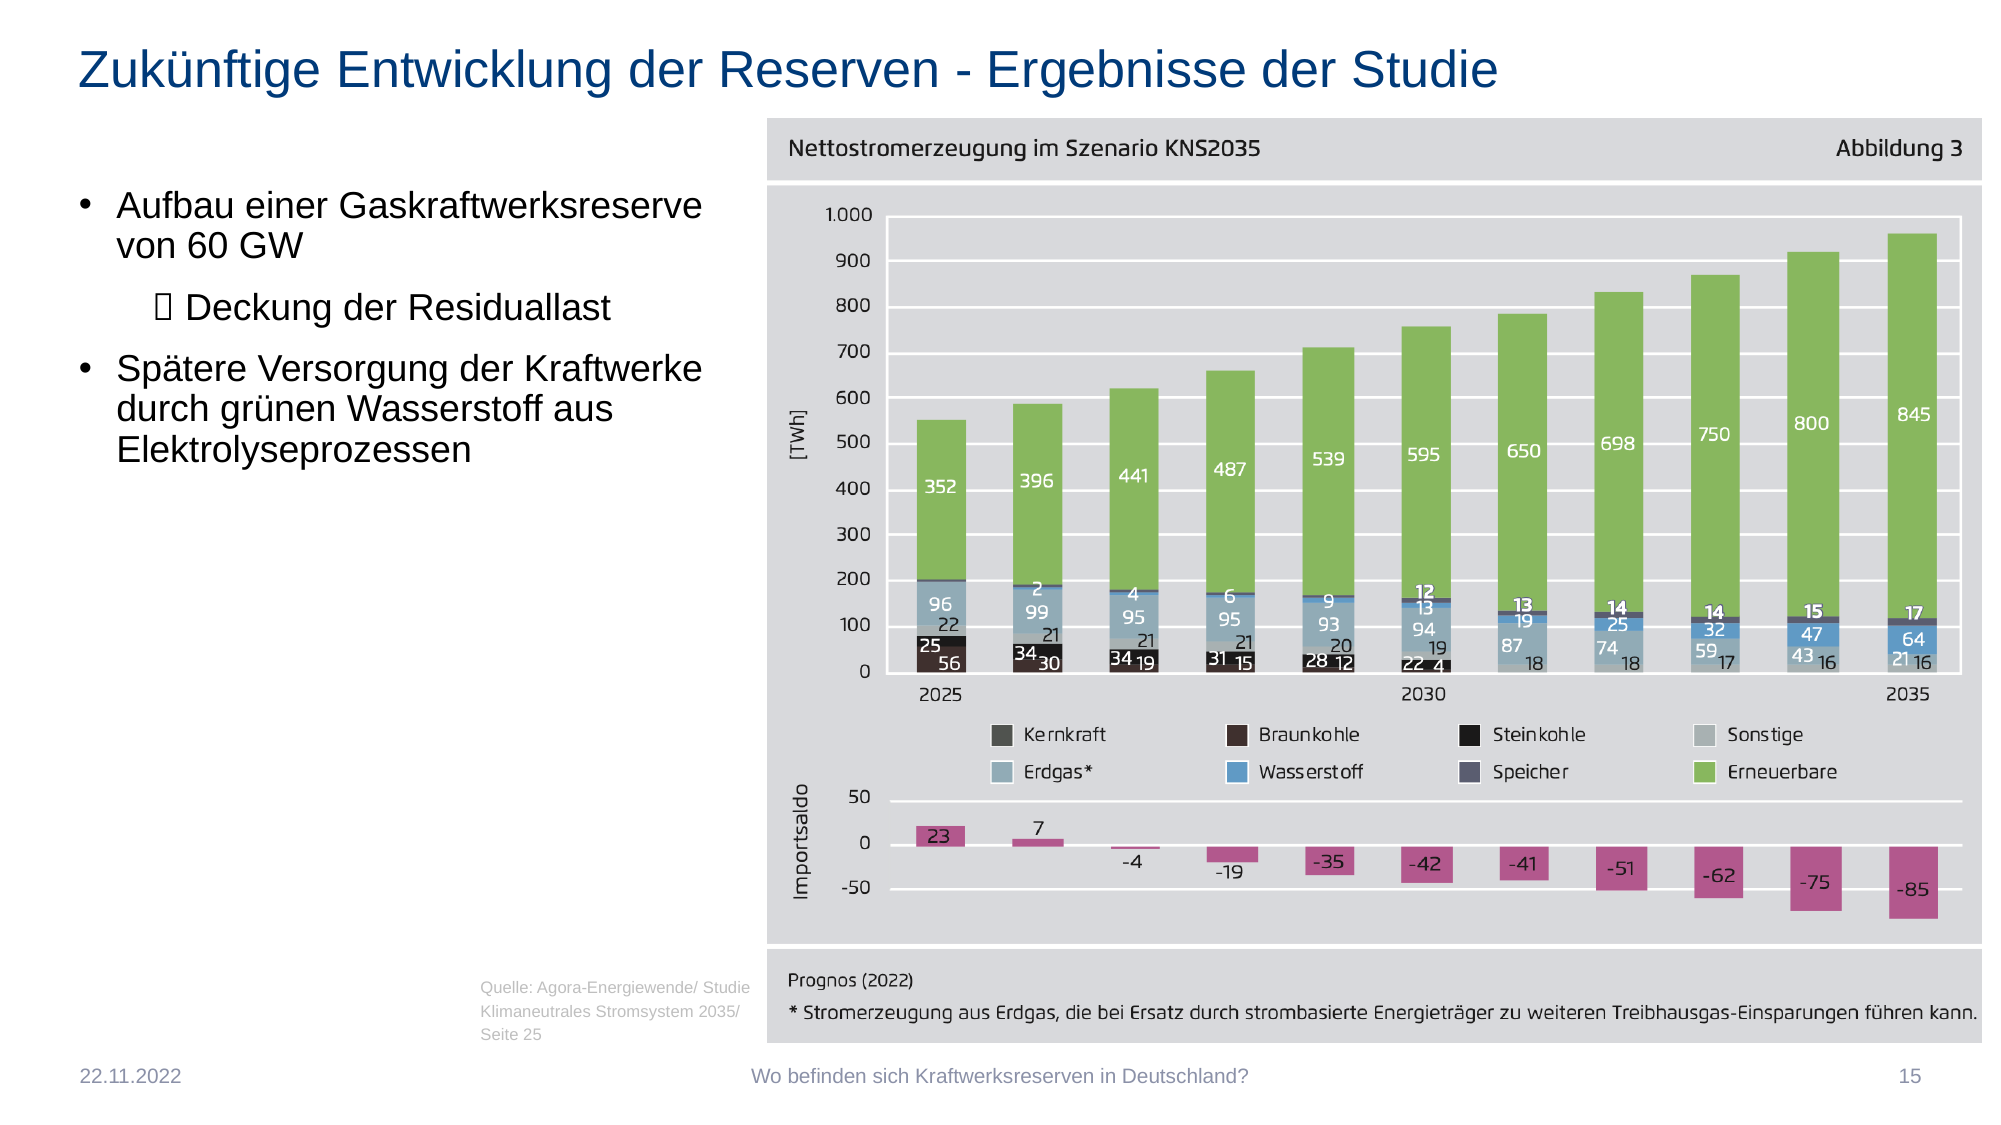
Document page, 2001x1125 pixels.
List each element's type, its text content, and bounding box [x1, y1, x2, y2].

title Zukünftige Entwicklung der Reserven - Ergebnisse der Studie [78, 42, 1922, 161]
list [767, 118, 1982, 1043]
list Aufbau einer Gaskraftwerksreserve von 60 GW  Deckung der Residuallast Spätere Versorgung der Kraftwerke durch grünen Wasserstoff aus Elektrolyseprozessen [78, 186, 730, 486]
text_box Quelle: Agora-Energiewende/ Studie Klimaneutrales Stromsystem 2035/ Seite 25 [480, 972, 767, 1043]
footer Wo befinden sich Kraftwerksreserven in Deutschland? [276, 1063, 1724, 1094]
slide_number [79, 1063, 273, 1094]
slide_number 15 [1744, 1063, 1922, 1094]
